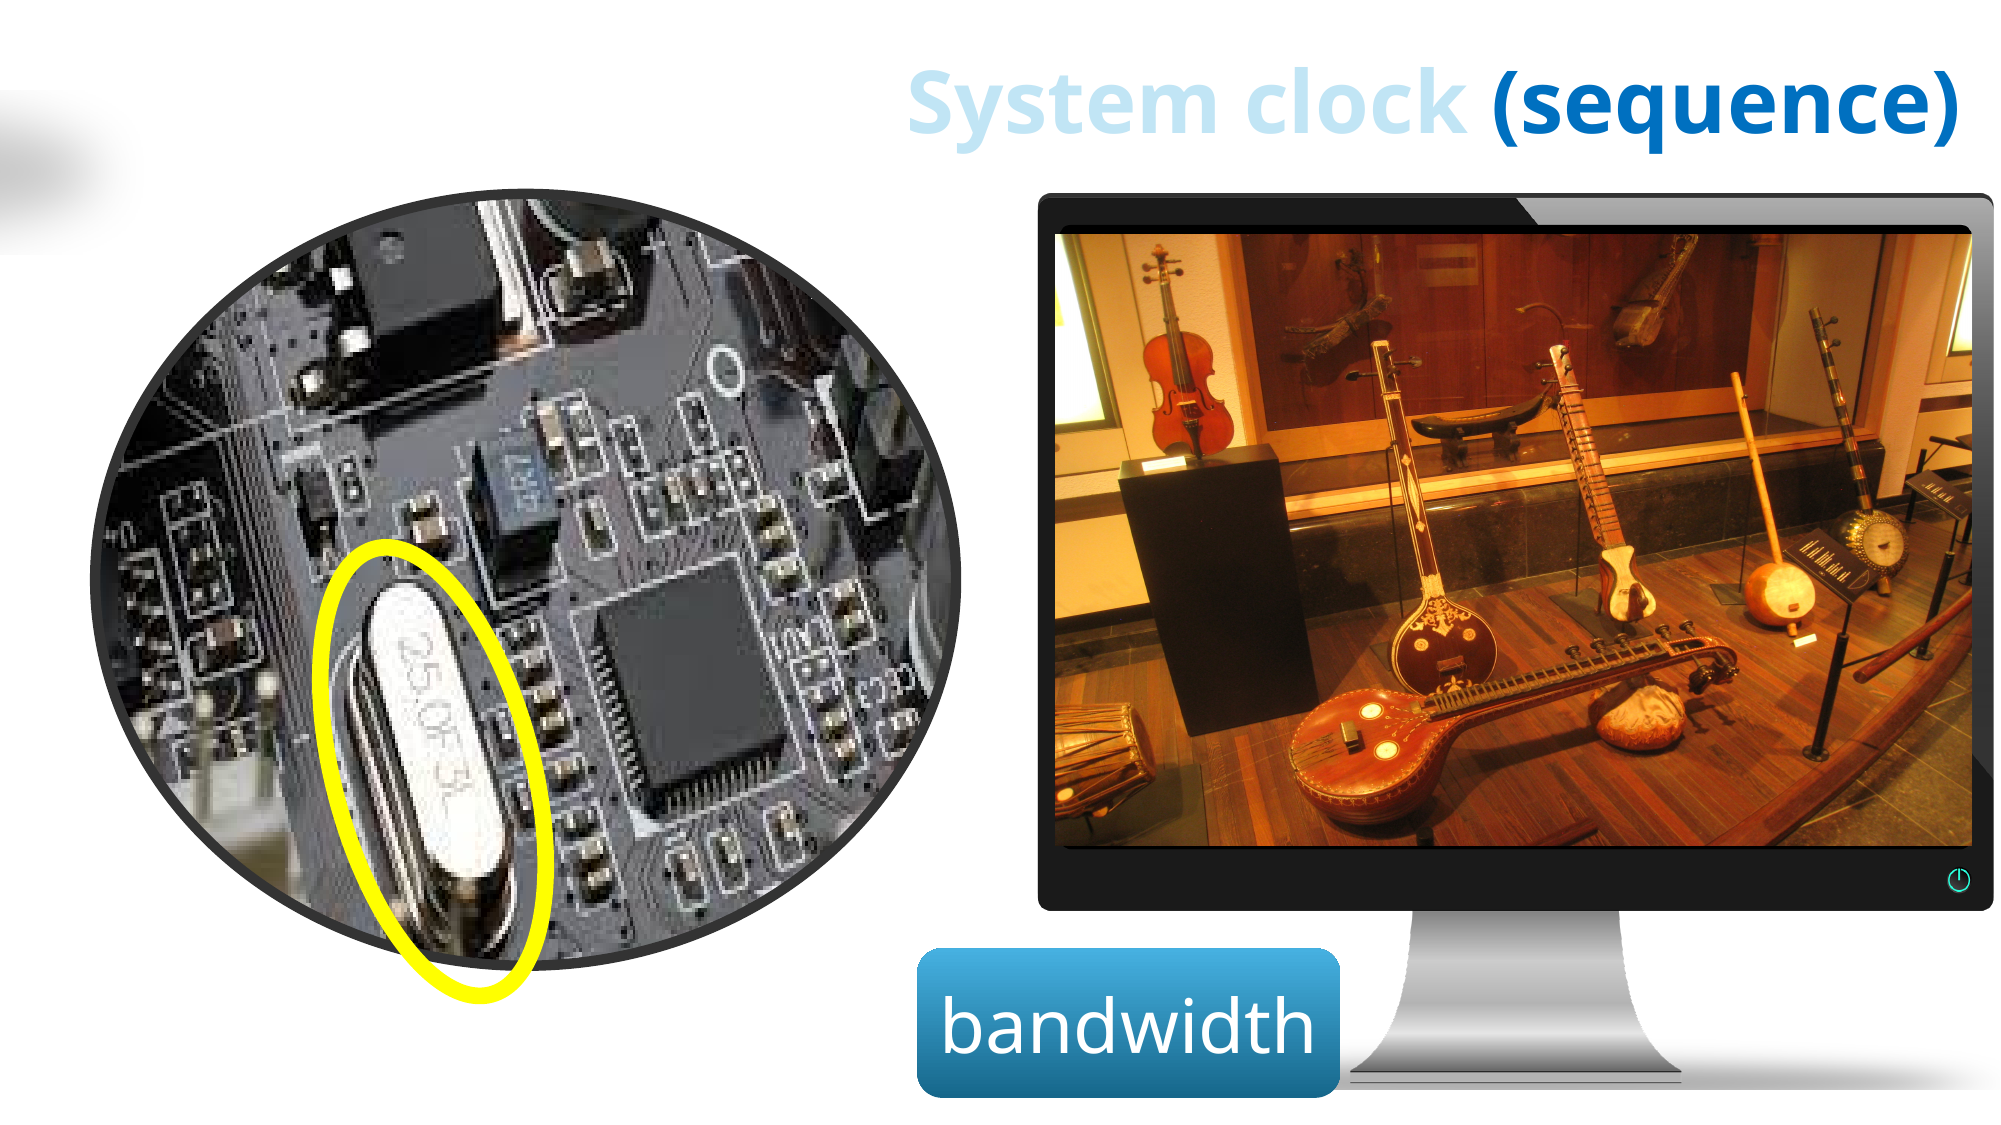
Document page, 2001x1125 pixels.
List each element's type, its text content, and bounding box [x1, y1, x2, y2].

text_box [421, 967, 526, 998]
picture [94, 193, 957, 967]
title System clock (sequence) [891, 0, 2000, 160]
picture [1054, 80, 1973, 994]
text_box bandwidth [917, 948, 1333, 1098]
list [1029, 192, 2000, 1091]
